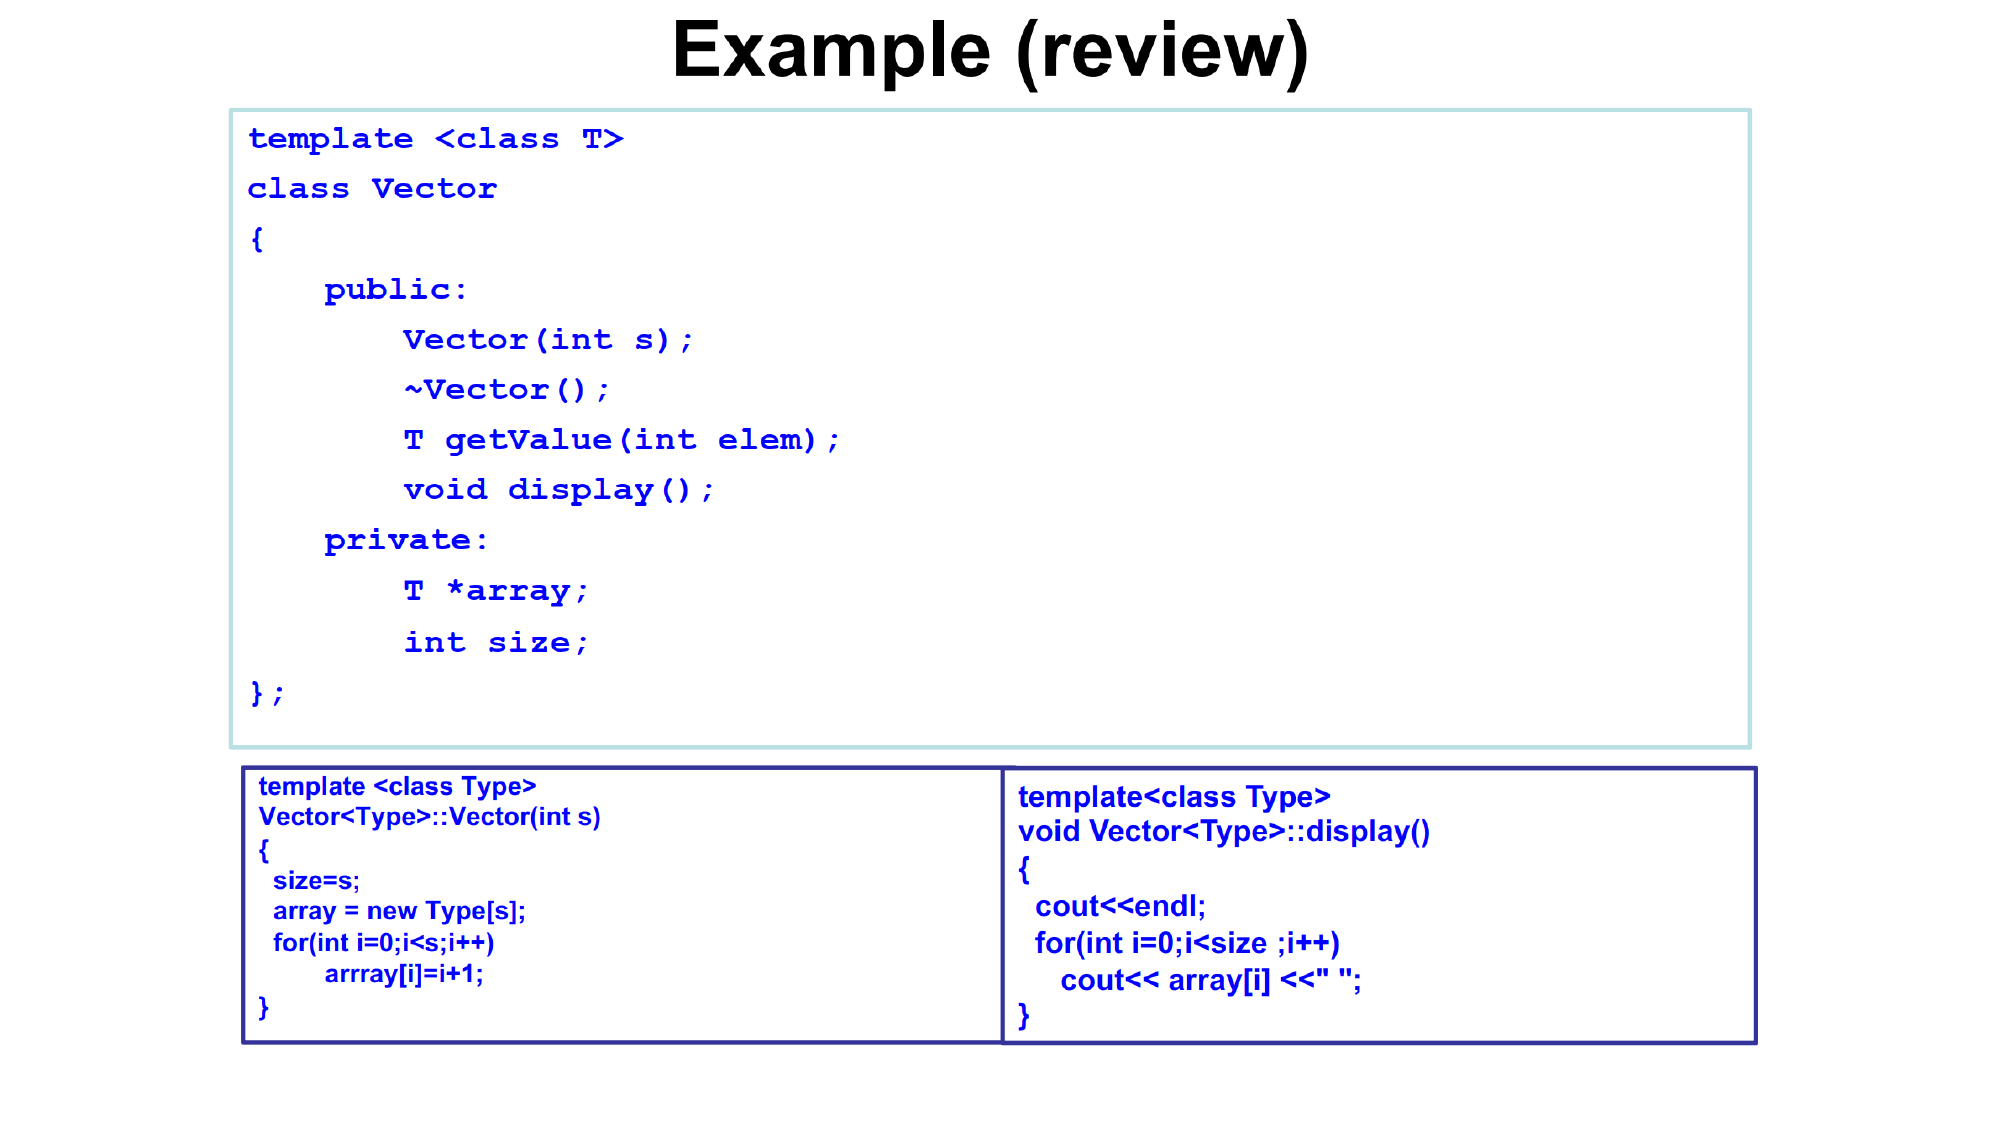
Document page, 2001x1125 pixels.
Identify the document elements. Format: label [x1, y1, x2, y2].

picture [220, 0, 1763, 1114]
